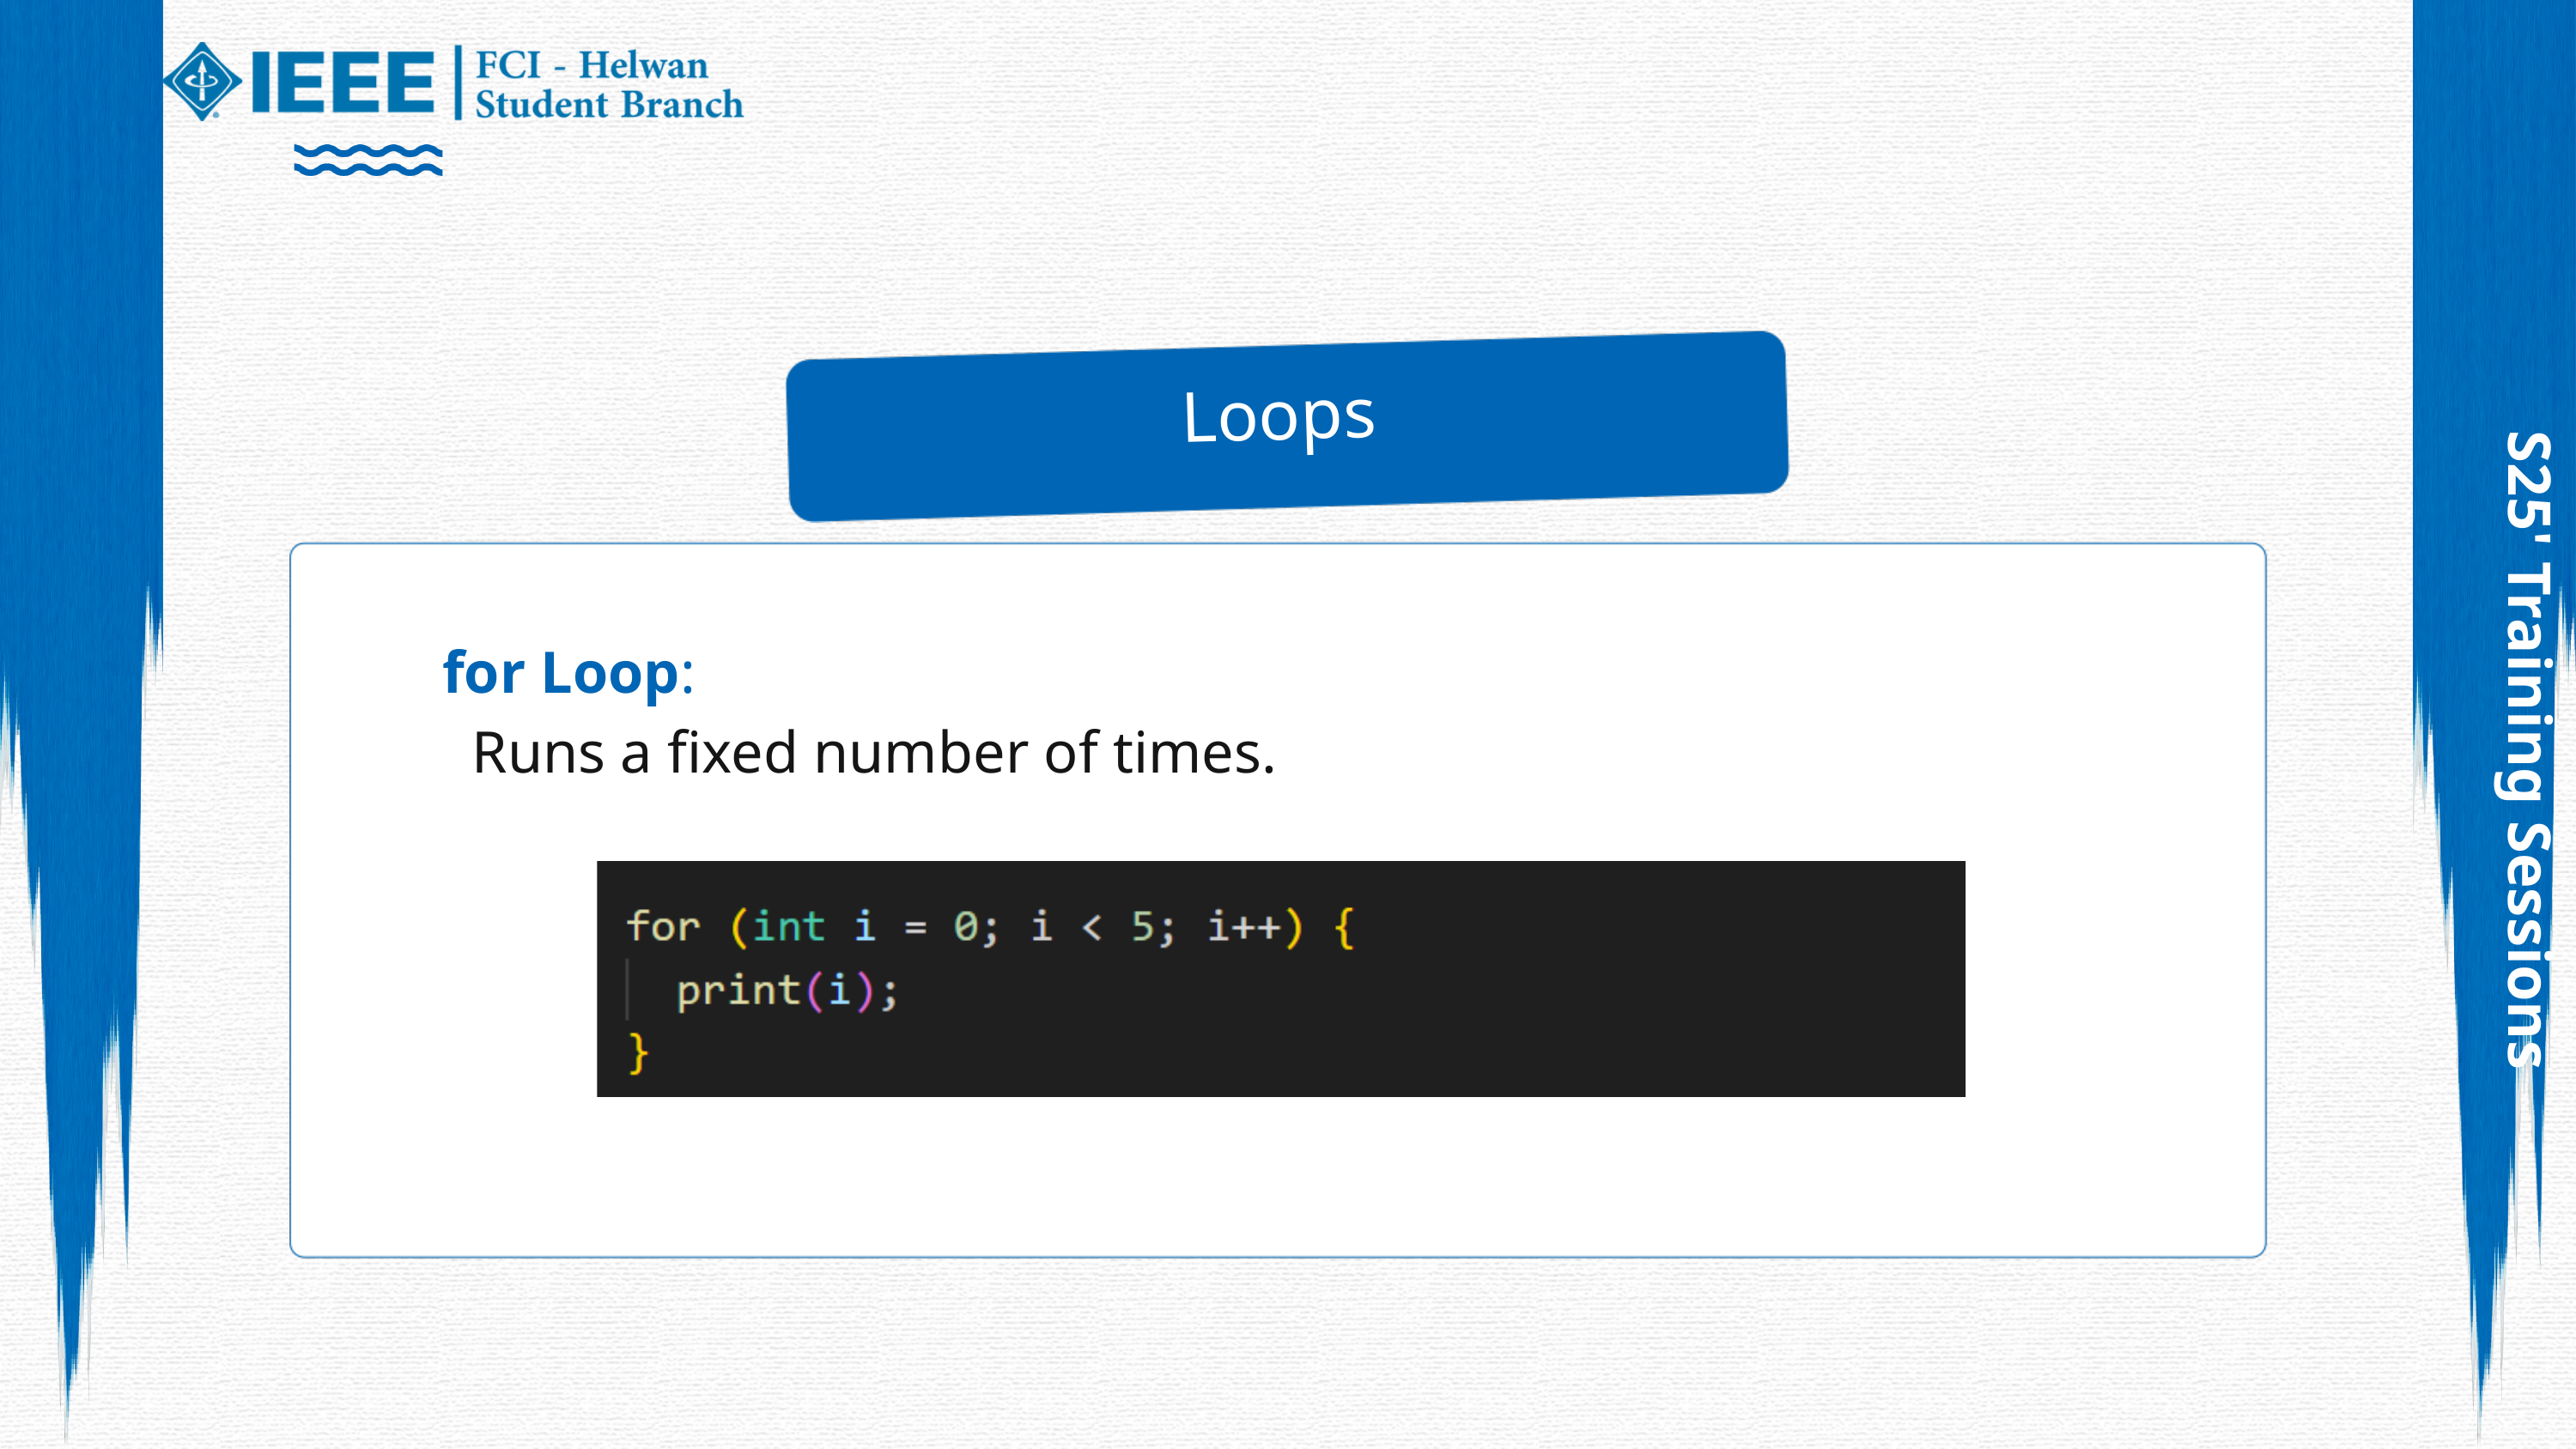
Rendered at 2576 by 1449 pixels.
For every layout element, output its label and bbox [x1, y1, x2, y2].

text_box [162, 41, 747, 122]
text_box [441, 637, 1449, 812]
text_box [841, 365, 1735, 486]
text_box [0, 0, 2576, 1449]
text_box [2205, 710, 2576, 791]
text_box [0, 642, 437, 806]
text_box [1770, 642, 2576, 806]
